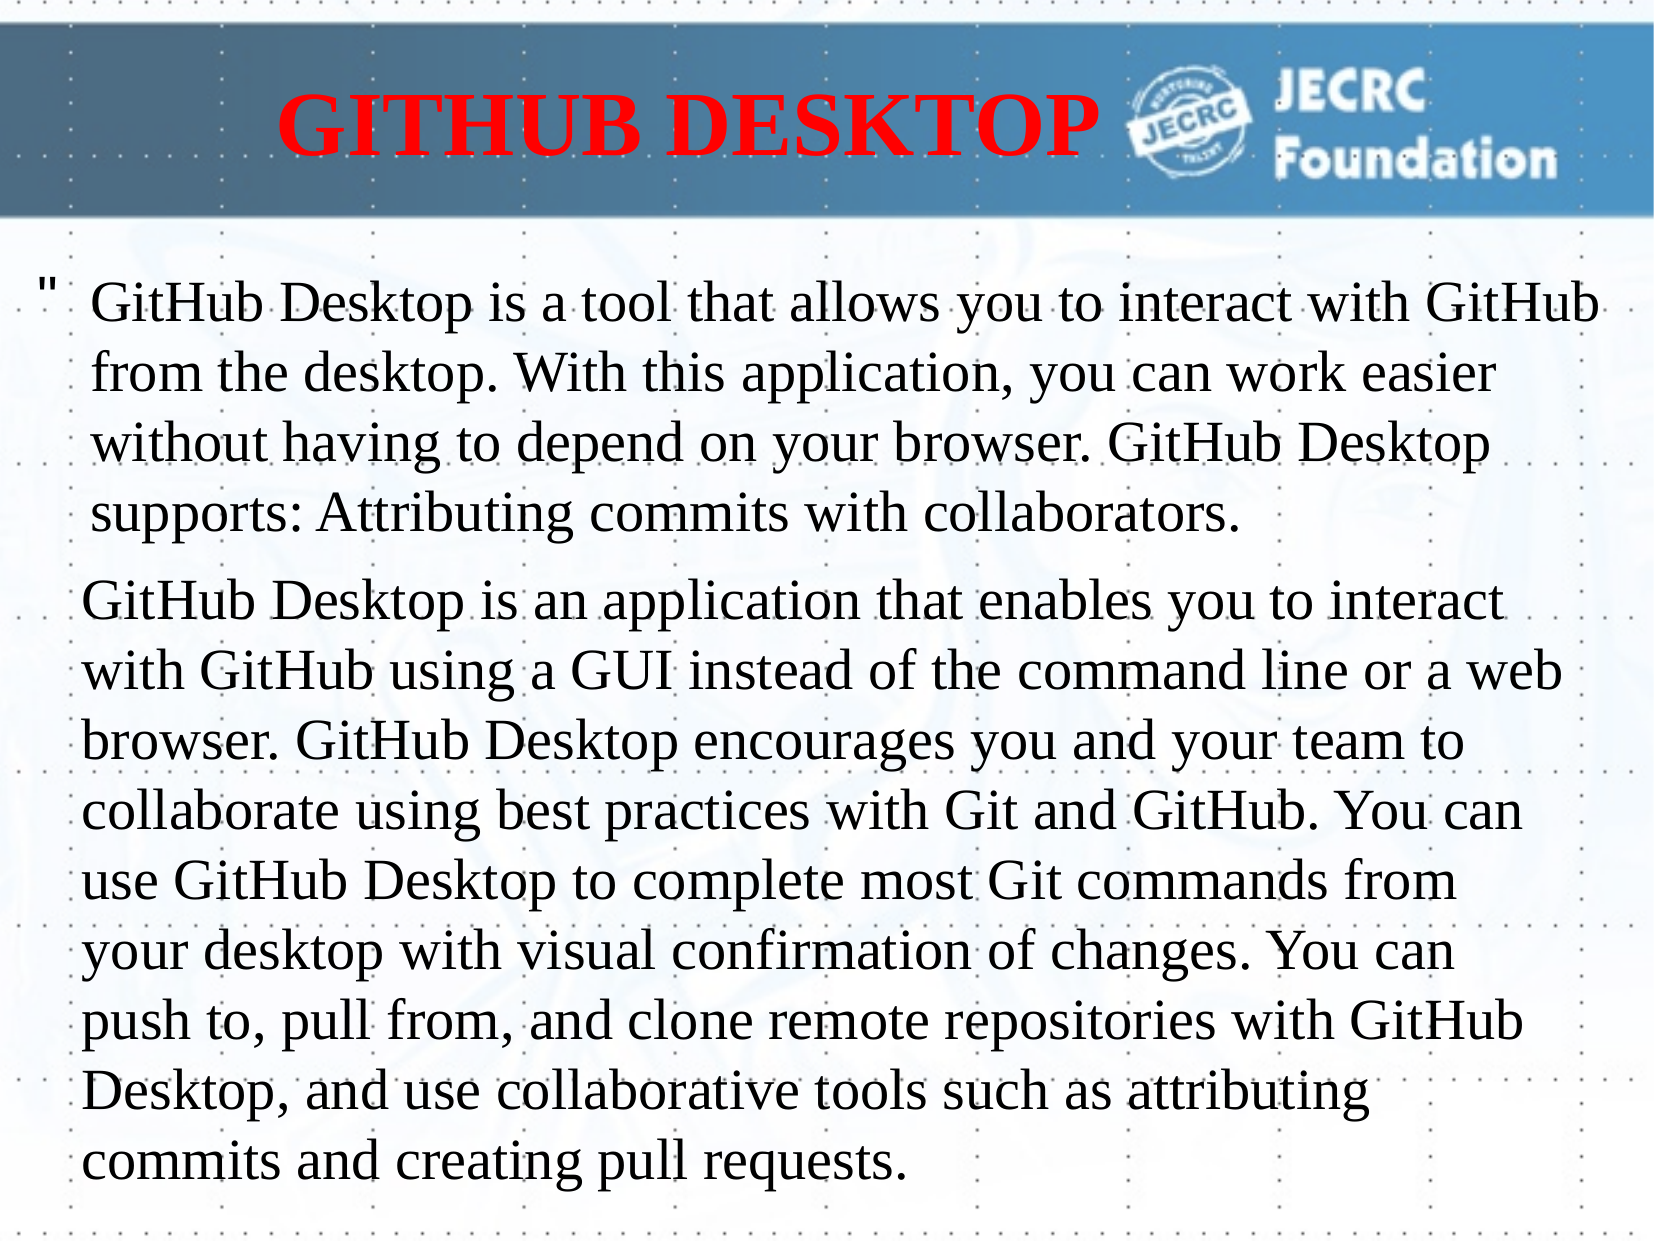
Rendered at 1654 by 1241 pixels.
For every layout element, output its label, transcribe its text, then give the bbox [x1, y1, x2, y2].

title GITHUB DESKTOP [0, 56, 1434, 175]
list GitHub Desktop is a tool that allows you to interact with GitHub from the desktop. With this application, you can work easier without having to depend on your browser. GitHub Desktop supports: Attributing commits with collaborators. [0, 175, 1623, 994]
text_box GitHub Desktop is an application that enables you to interact with GitHub using a GUI instead of the command line or a web browser. GitHub Desktop encourages you and your team to collaborate using best practices with Git and GitHub. You can use GitHub Desktop to complete most Git commands from your desktop with visual confirmation of changes. You can push to, pull from, and clone remote repositories with GitHub Desktop, and use collaborative tools such as attributing commits and creating pull requests. [66, 553, 1587, 1199]
